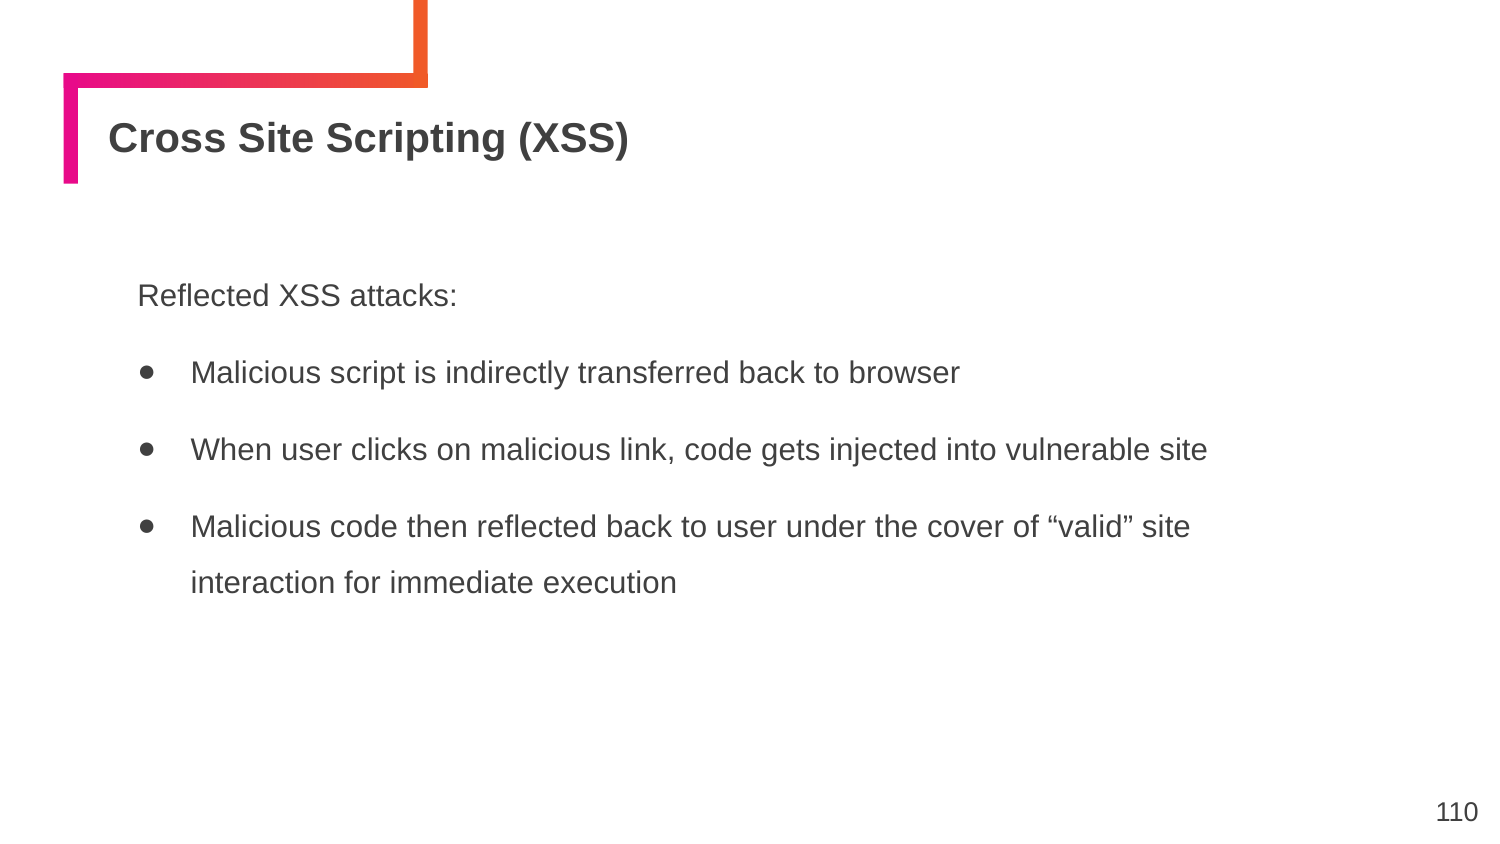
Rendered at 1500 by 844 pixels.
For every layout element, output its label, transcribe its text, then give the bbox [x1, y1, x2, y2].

slide_number 110 [1403, 779, 1494, 844]
title Cross Site Scripting (XSS) [100, 117, 1455, 169]
text_box Reflected XSS attacks: Malicious script is indirectly transferred back to browser When user clicks on malicious link, code gets injected into vulnerable site Malicious code then reflected back to user under the cover of “valid” site interaction for immediate execution [100, 241, 1264, 770]
